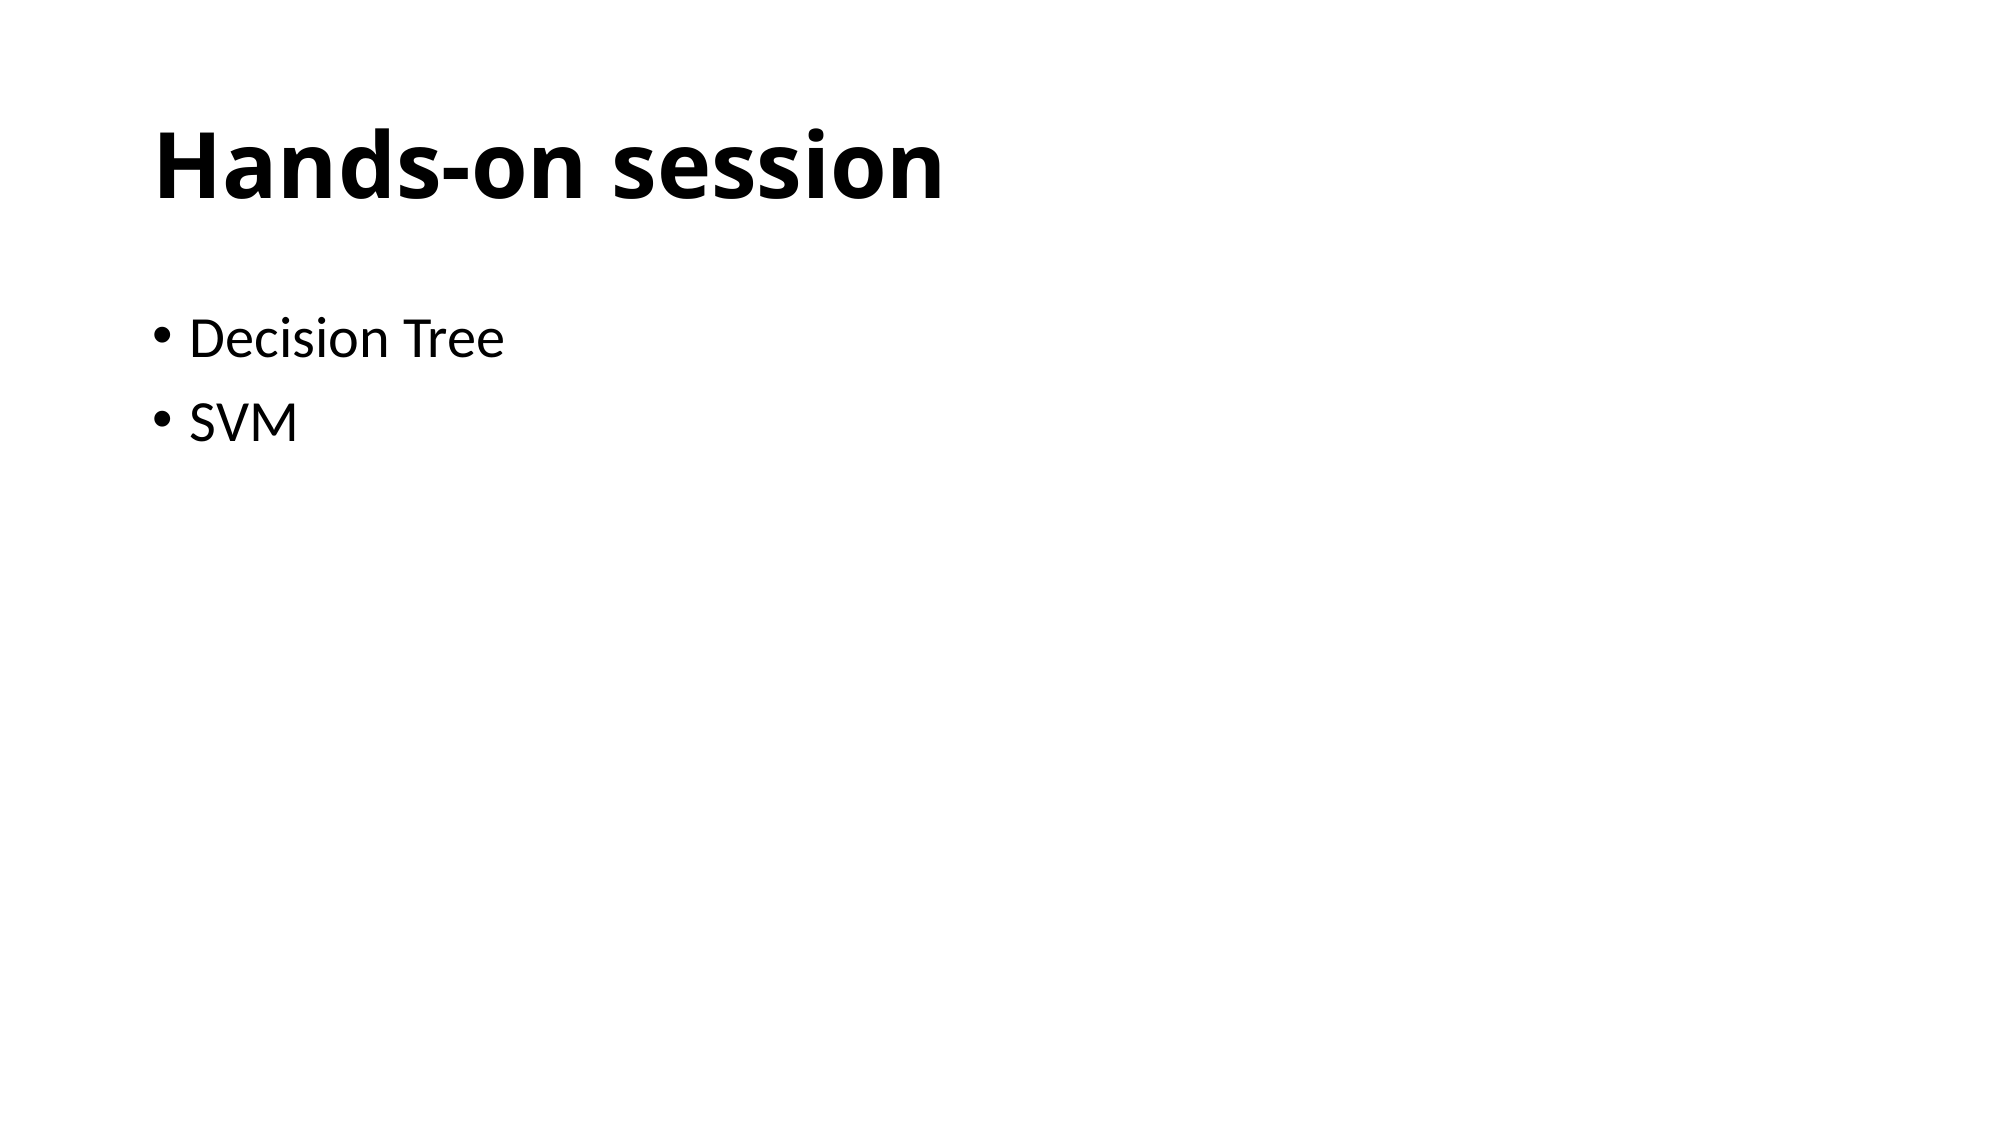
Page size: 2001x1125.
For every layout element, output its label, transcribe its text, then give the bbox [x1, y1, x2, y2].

list Decision Tree SVM [137, 299, 1863, 1014]
title Hands-on session [137, 59, 1863, 278]
